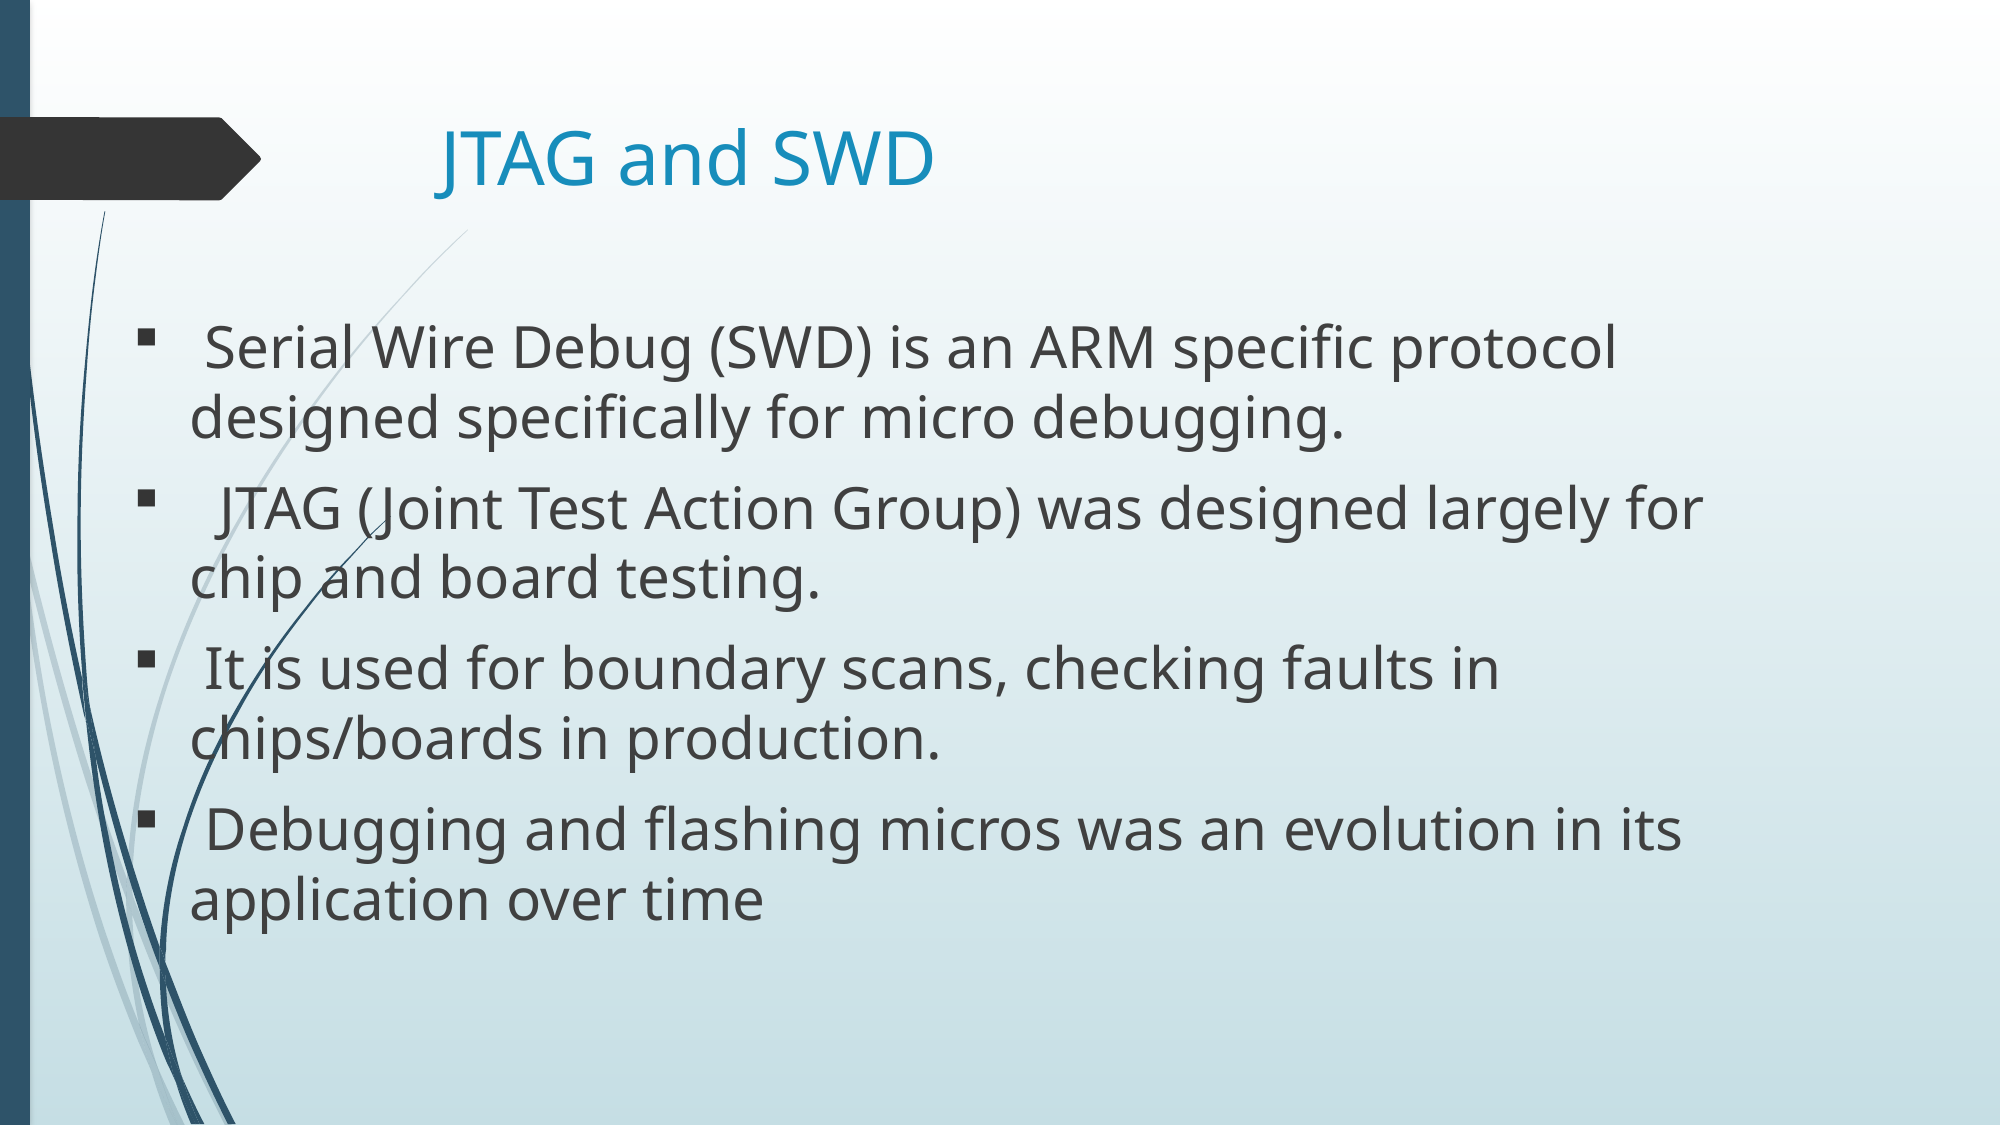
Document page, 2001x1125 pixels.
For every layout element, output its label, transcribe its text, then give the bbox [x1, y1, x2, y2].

list Serial Wire Debug (SWD) is an ARM specific protocol designed specifically for micro debugging. JTAG (Joint Test Action Group) was designed largely for chip and board testing. It is used for boundary scans, checking faults in chips/boards in production. Debugging and flashing micros was an evolution in its application over time [118, 302, 1830, 963]
title JTAG and SWD [425, 102, 1888, 313]
